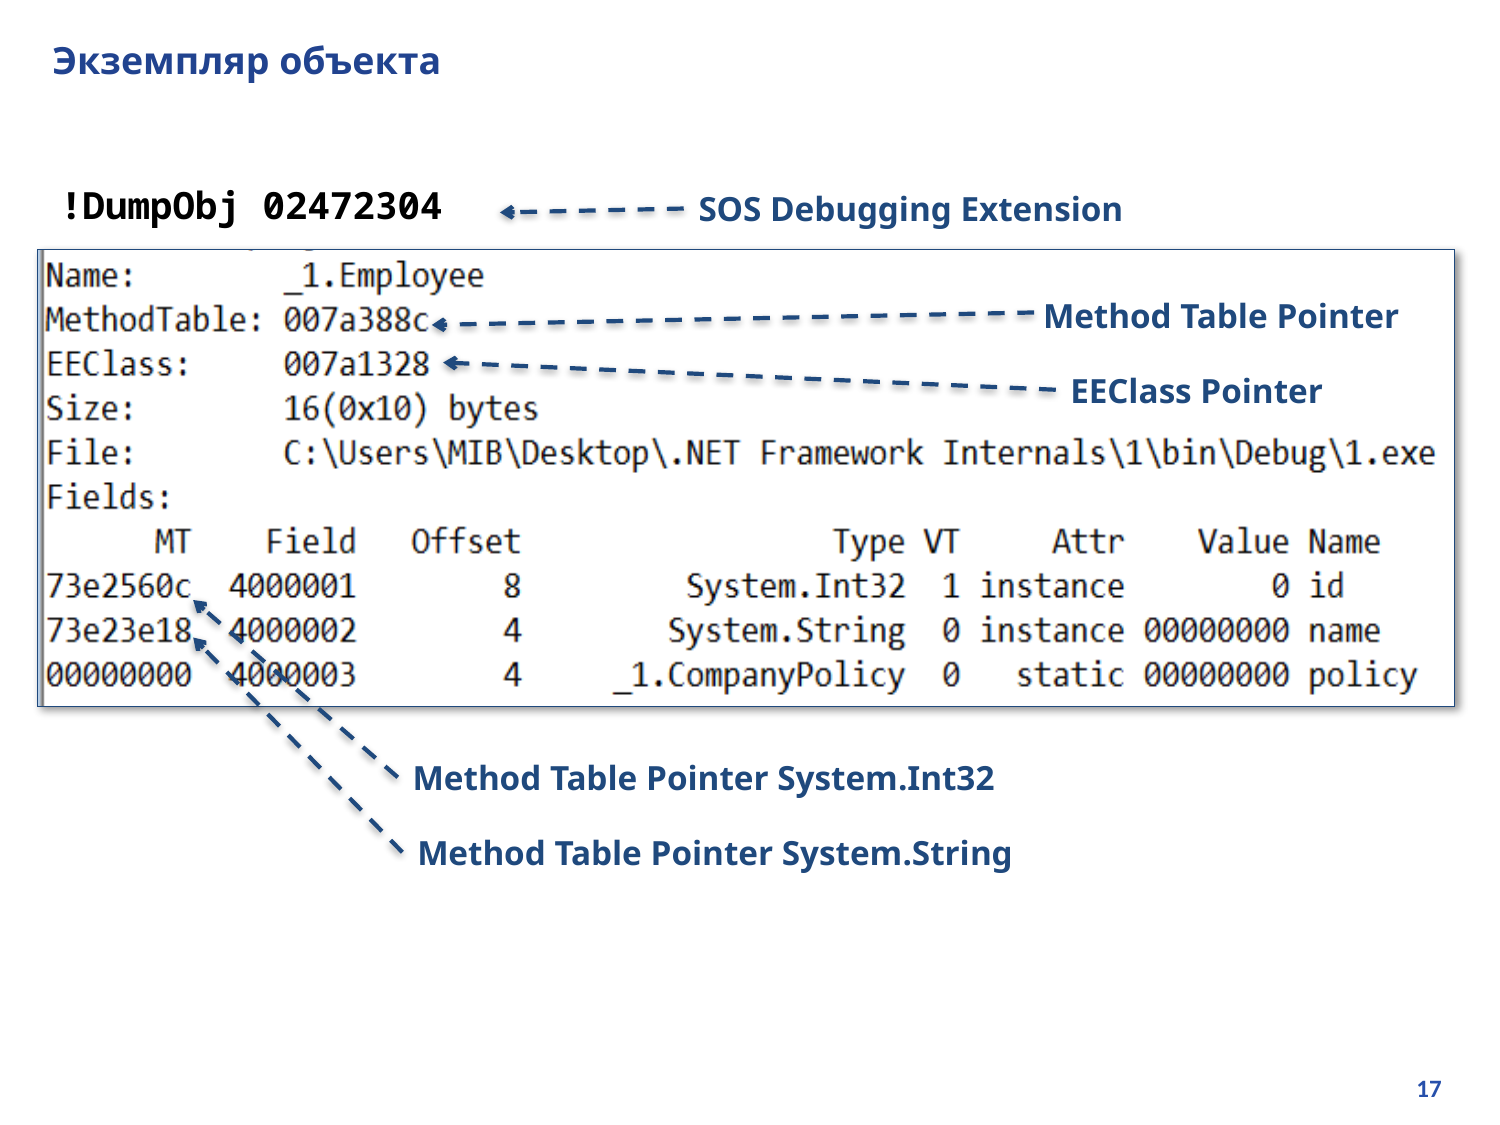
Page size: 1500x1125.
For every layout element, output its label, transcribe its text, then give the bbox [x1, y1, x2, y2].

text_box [37, 174, 1455, 881]
title Экземпляр объекта [36, 29, 1455, 88]
